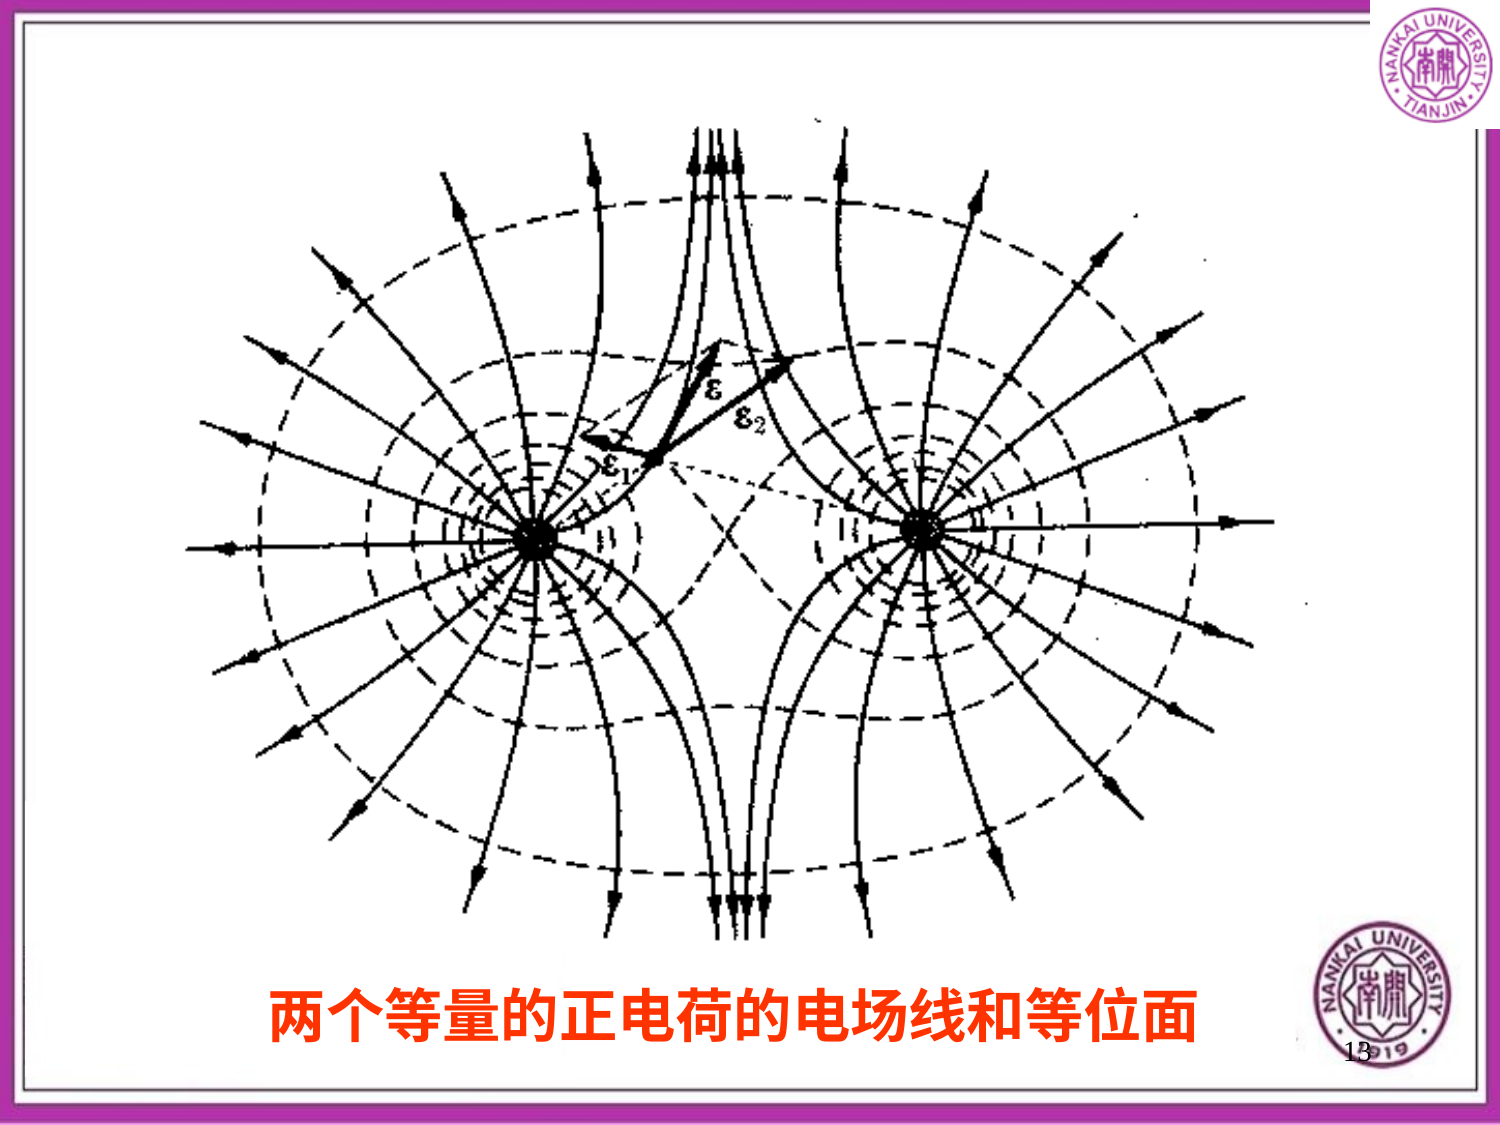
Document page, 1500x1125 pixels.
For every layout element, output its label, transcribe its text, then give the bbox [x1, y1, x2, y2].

slide_number 13 [1074, 1064, 1388, 1100]
picture [0, 0, 1500, 1125]
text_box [159, 96, 1404, 1058]
